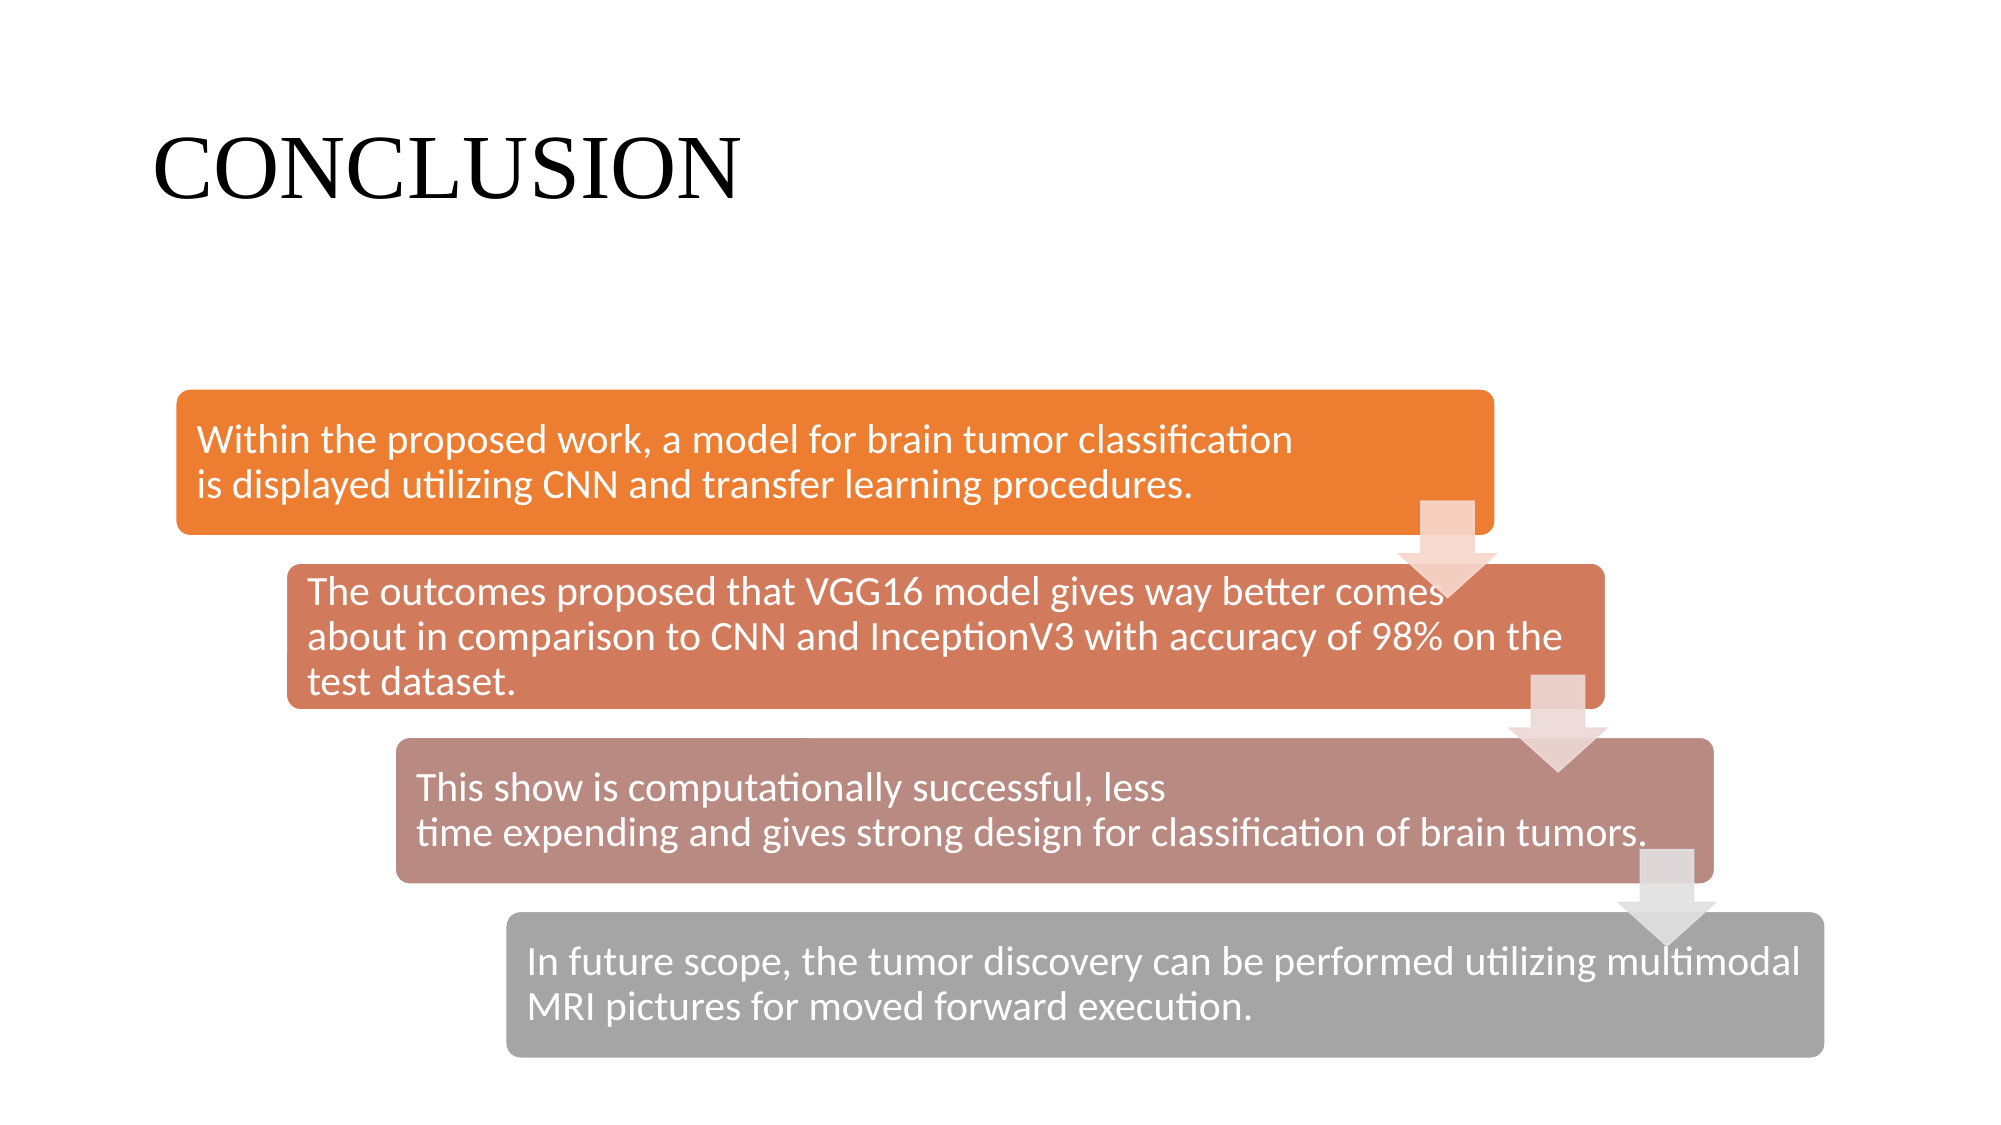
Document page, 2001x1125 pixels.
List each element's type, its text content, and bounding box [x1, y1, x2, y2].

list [175, 388, 1826, 1059]
text_box [565, 124, 617, 186]
title CONCLUSION [137, 59, 1863, 278]
